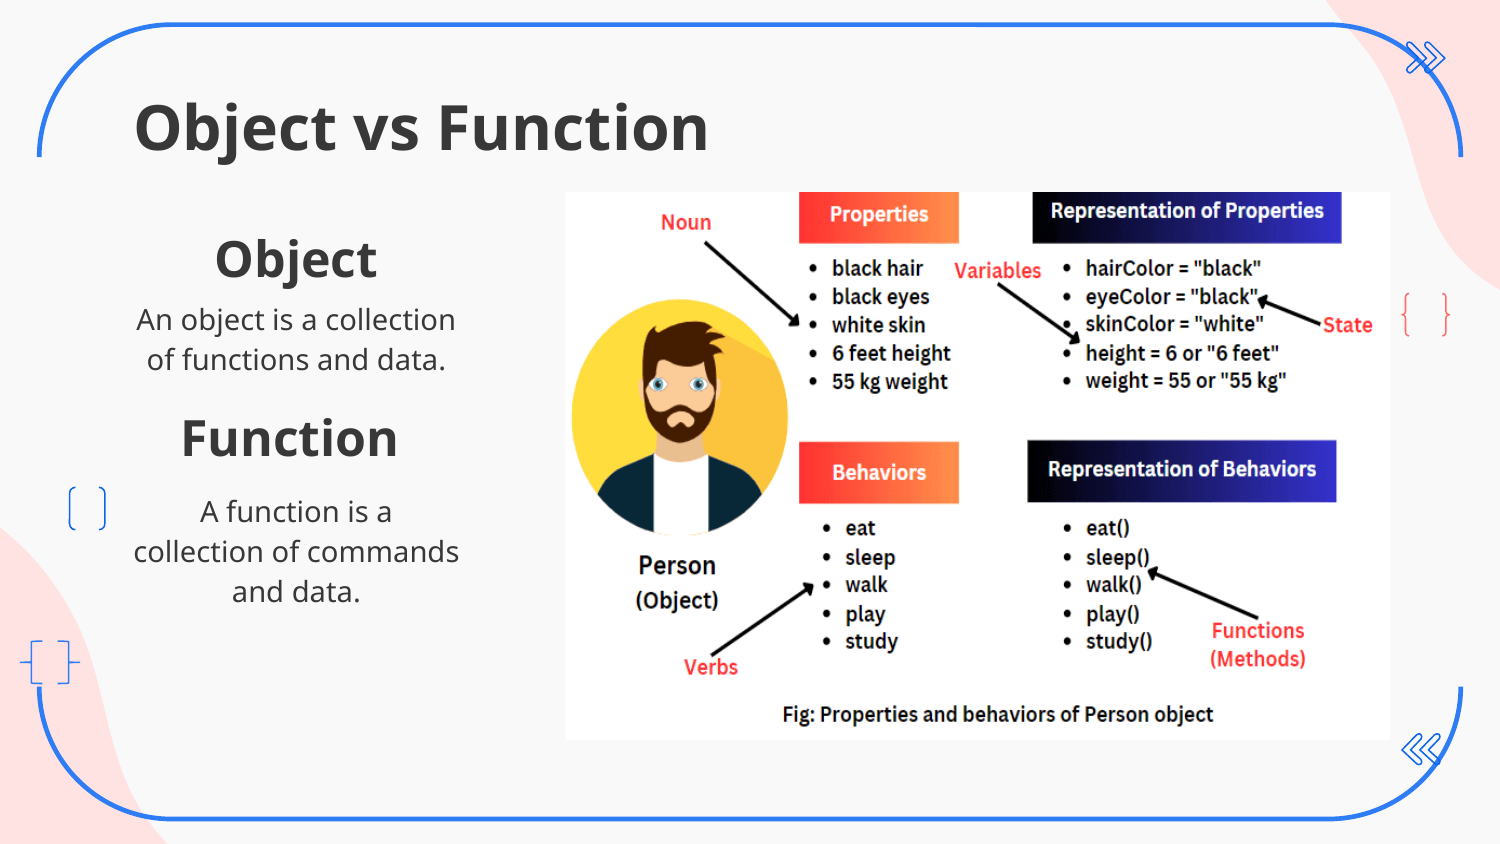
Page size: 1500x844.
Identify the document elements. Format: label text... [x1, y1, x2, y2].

picture [564, 192, 1391, 741]
subtitle Object [118, 220, 475, 303]
subtitle Function [118, 400, 475, 482]
subtitle An object is a collection of functions and data. [118, 303, 475, 400]
subtitle A function is a collection of commands and data. [118, 482, 475, 614]
title Object vs Function [118, 72, 1382, 167]
